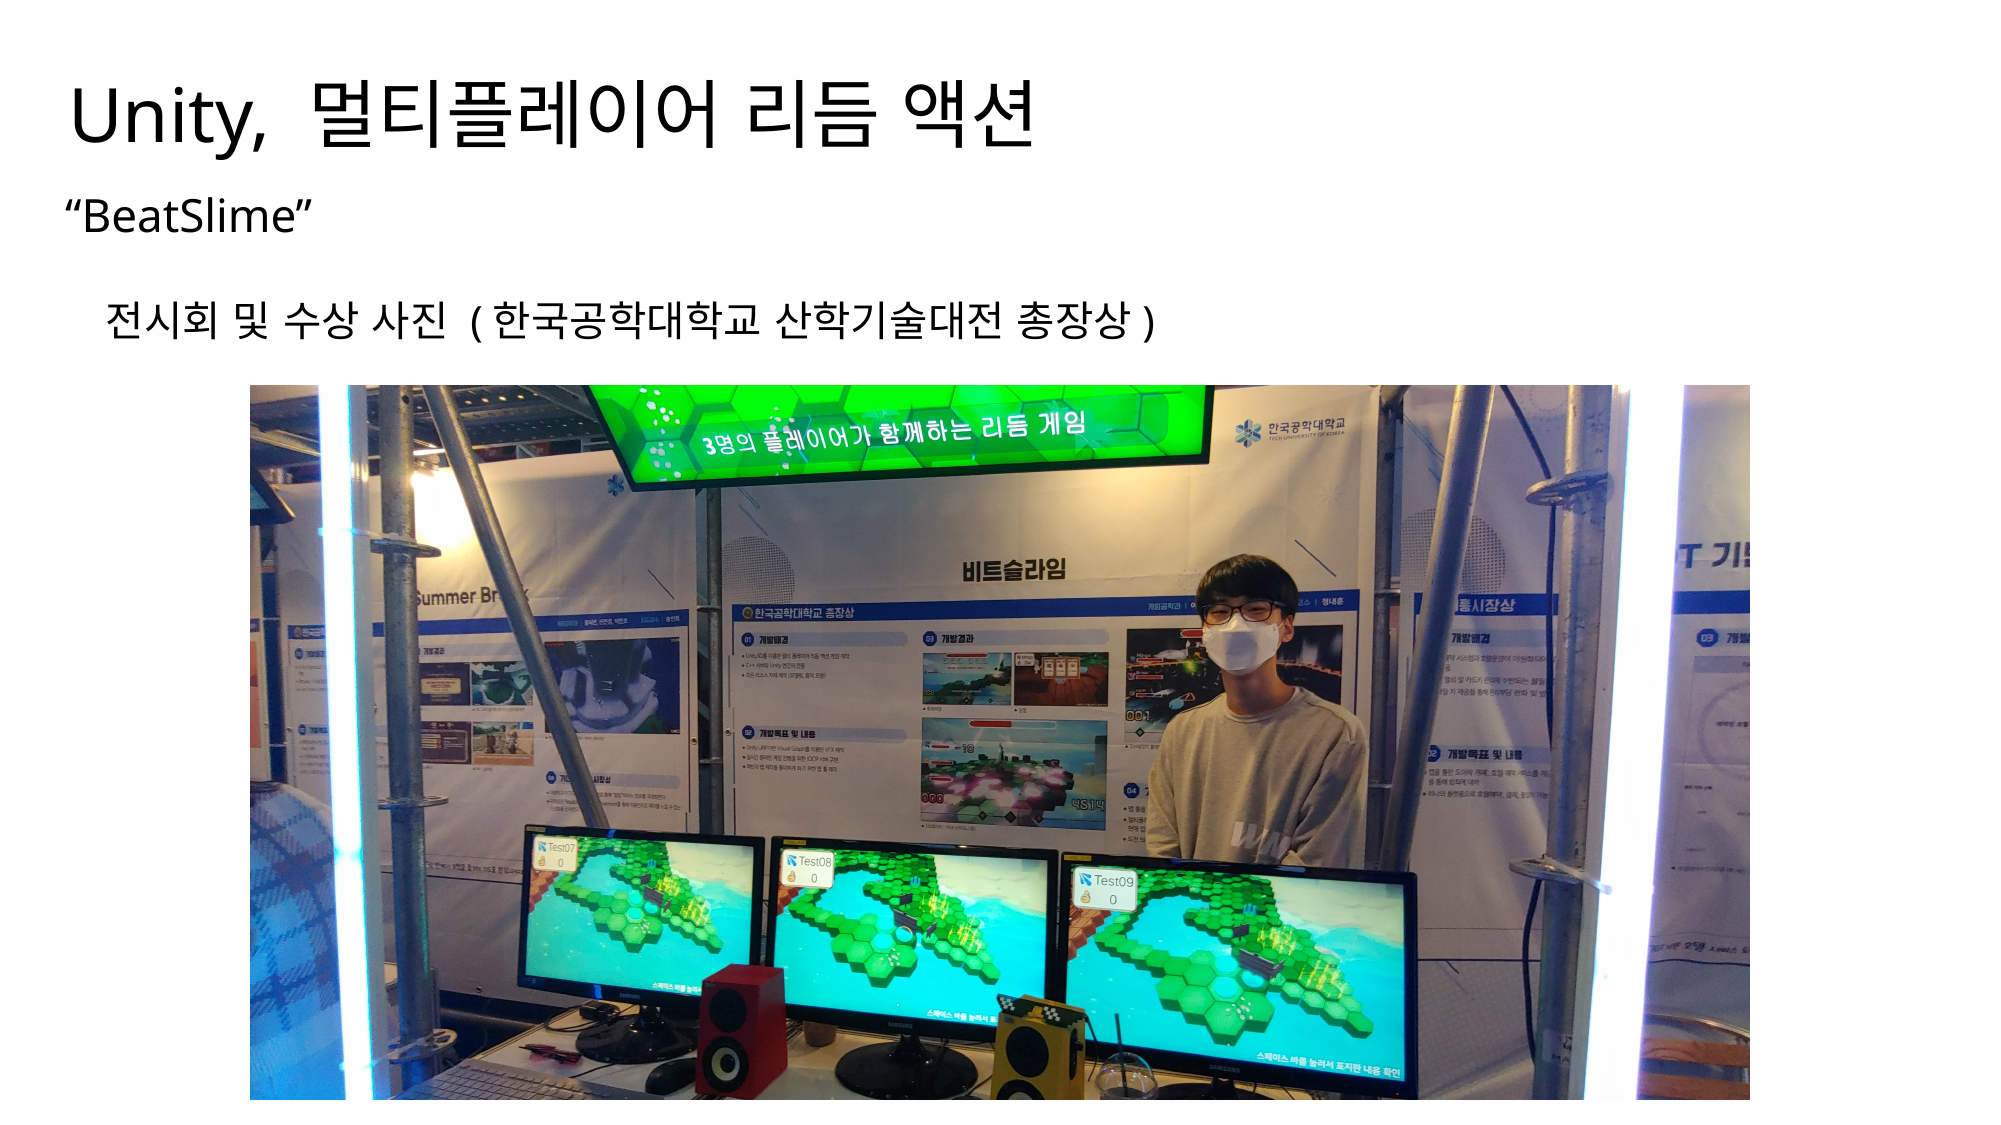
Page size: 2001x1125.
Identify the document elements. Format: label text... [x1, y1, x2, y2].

picture [250, 385, 1750, 1100]
title Unity, 멀티플레이어 리듬 액션 [53, 9, 1246, 228]
text_box “BeatSlime” [50, 179, 328, 249]
text_box 전시회 및 수상 사진 (한국공학대학교 산학기술대전 총장상) [90, 262, 1170, 353]
